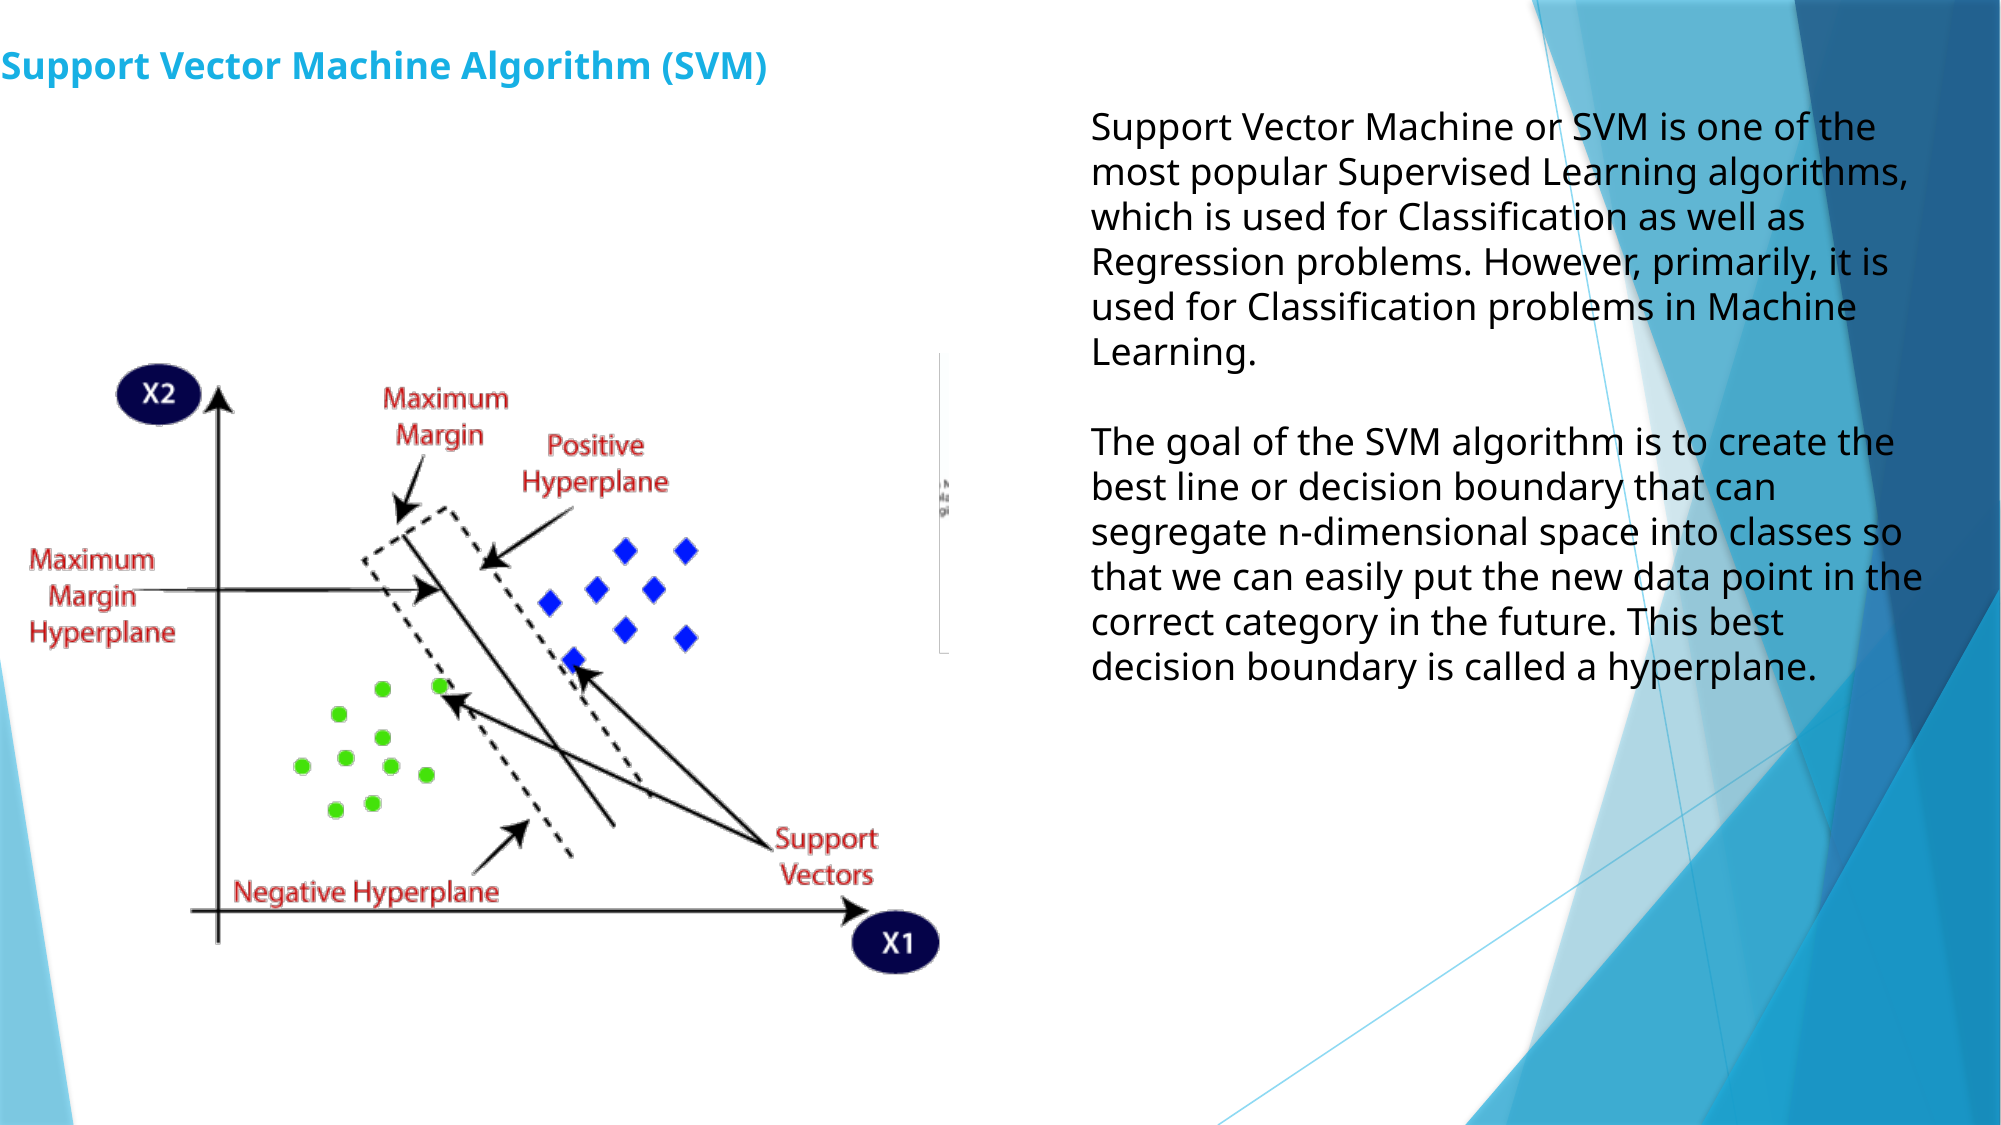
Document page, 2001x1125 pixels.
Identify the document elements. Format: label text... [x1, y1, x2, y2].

text_box Support Vector Machine or SVM is one of the most popular Supervised Learning algorithms, which is used for Classification as well as Regression problems. However, primarily, it is used for Classification problems in Machine Learning. The goal of the SVM algorithm is to create the best line or decision boundary that can segregate n-dimensional space into classes so that we can easily put the new data point in the correct category in the future. This best decision boundary is called a hyperplane. [1075, 95, 1945, 785]
text_box Support Vector Machine Algorithm (SVM) [0, 34, 784, 95]
picture [10, 352, 950, 979]
